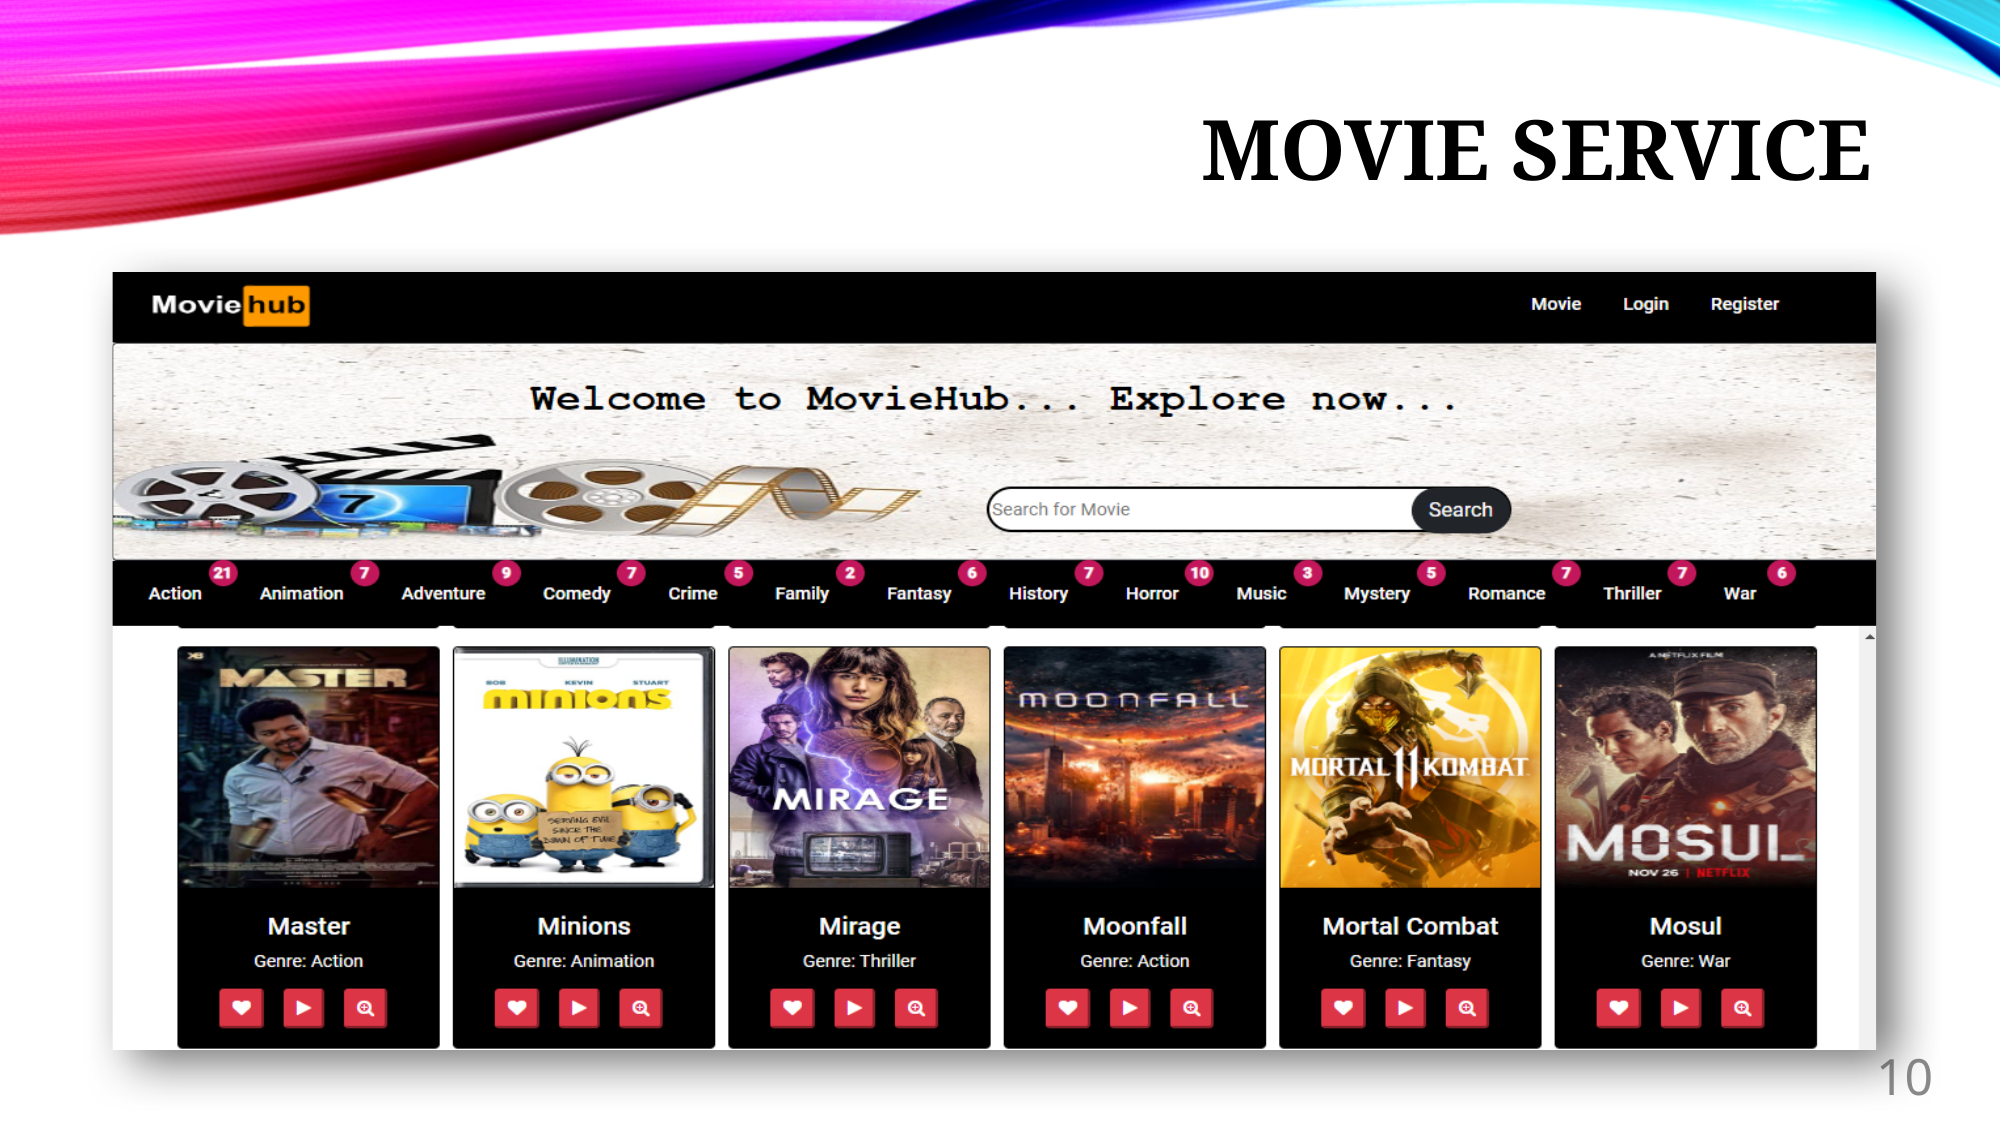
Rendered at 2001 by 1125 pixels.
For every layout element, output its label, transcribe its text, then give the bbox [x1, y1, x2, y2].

picture [1890, 0, 2000, 75]
picture [112, 272, 1877, 1051]
picture [0, 0, 2000, 237]
slide_number 10 [1497, 1049, 1948, 1110]
picture [1910, 0, 2000, 45]
title Movie Service [474, 52, 1888, 255]
